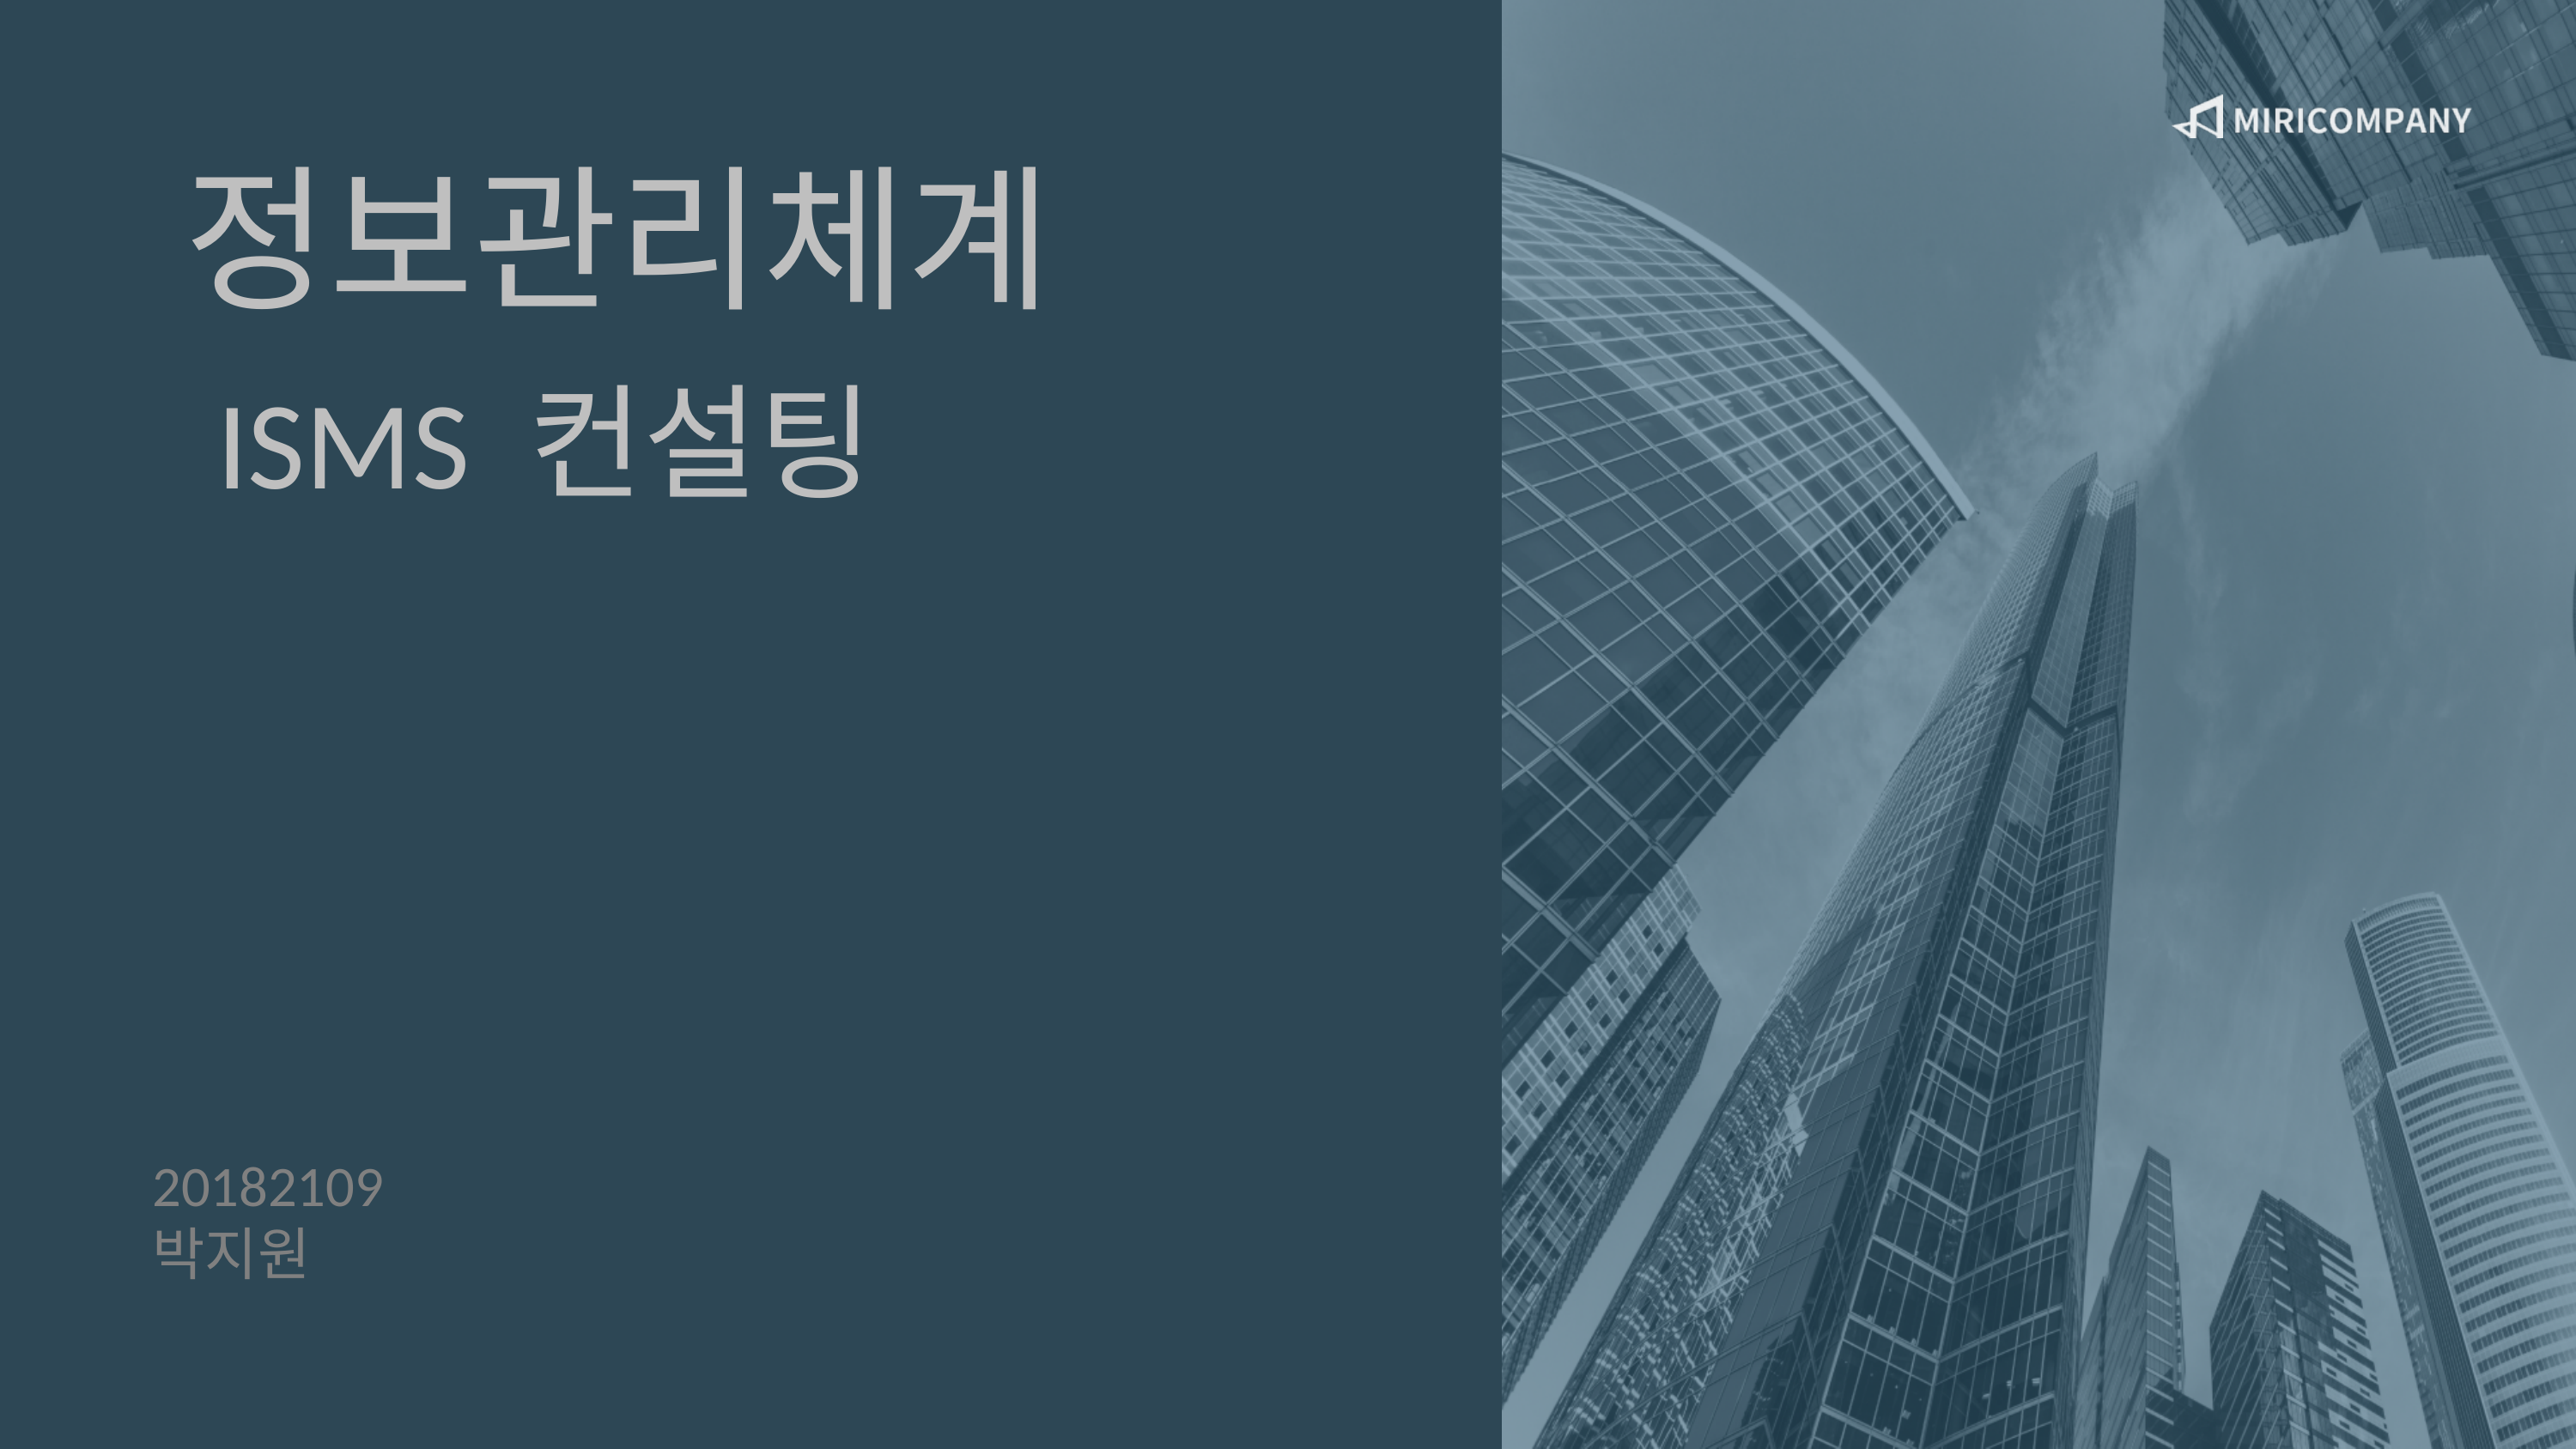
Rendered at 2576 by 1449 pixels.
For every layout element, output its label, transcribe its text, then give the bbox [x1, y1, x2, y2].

text_box 정보관리체계 [172, 134, 1238, 336]
text_box 20182109 박지원 [139, 1143, 623, 1293]
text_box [2172, 94, 2472, 143]
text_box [1502, 0, 2576, 1449]
text_box ISMS 컨설팅 [204, 357, 1202, 520]
